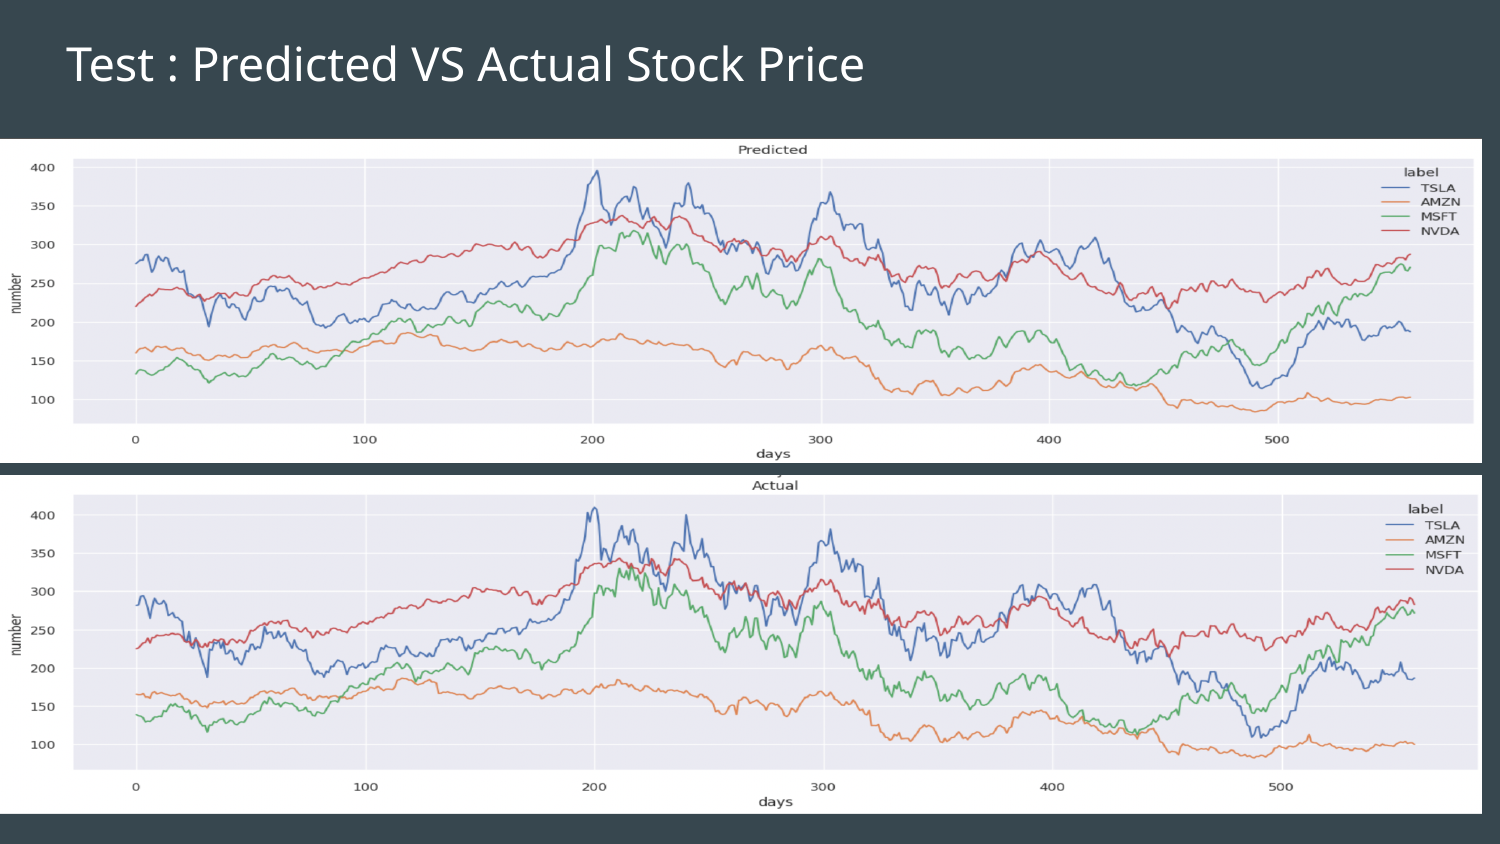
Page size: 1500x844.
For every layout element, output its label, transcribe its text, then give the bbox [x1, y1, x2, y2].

title Test : Predicted VS Actual Stock Price [51, 16, 1449, 111]
picture [0, 138, 1482, 463]
picture [0, 475, 1482, 815]
